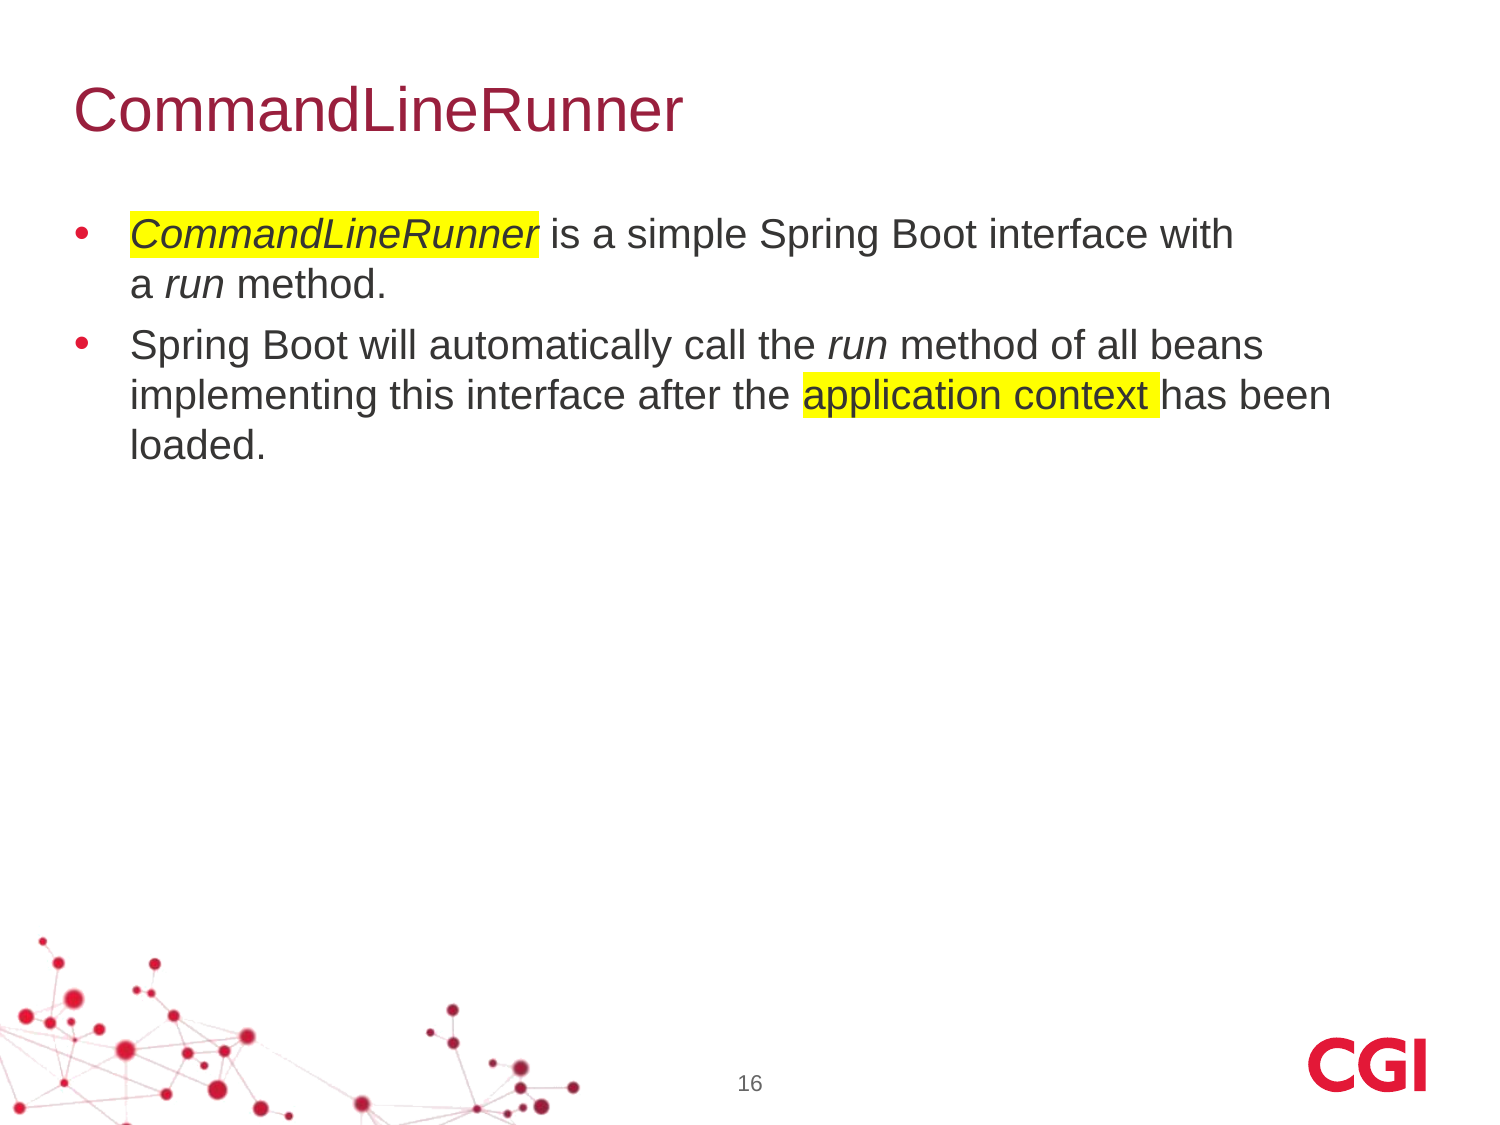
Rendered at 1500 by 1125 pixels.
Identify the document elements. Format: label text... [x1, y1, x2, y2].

slide_number 16 [686, 1068, 814, 1109]
title CommandLineRunner [73, 30, 1425, 182]
picture [0, 908, 623, 1125]
list CommandLineRunner is a simple Spring Boot interface with a run method. Spring Boot will automatically call the run method of all beans implementing this interface after the application context has been loaded. [73, 207, 1428, 1010]
